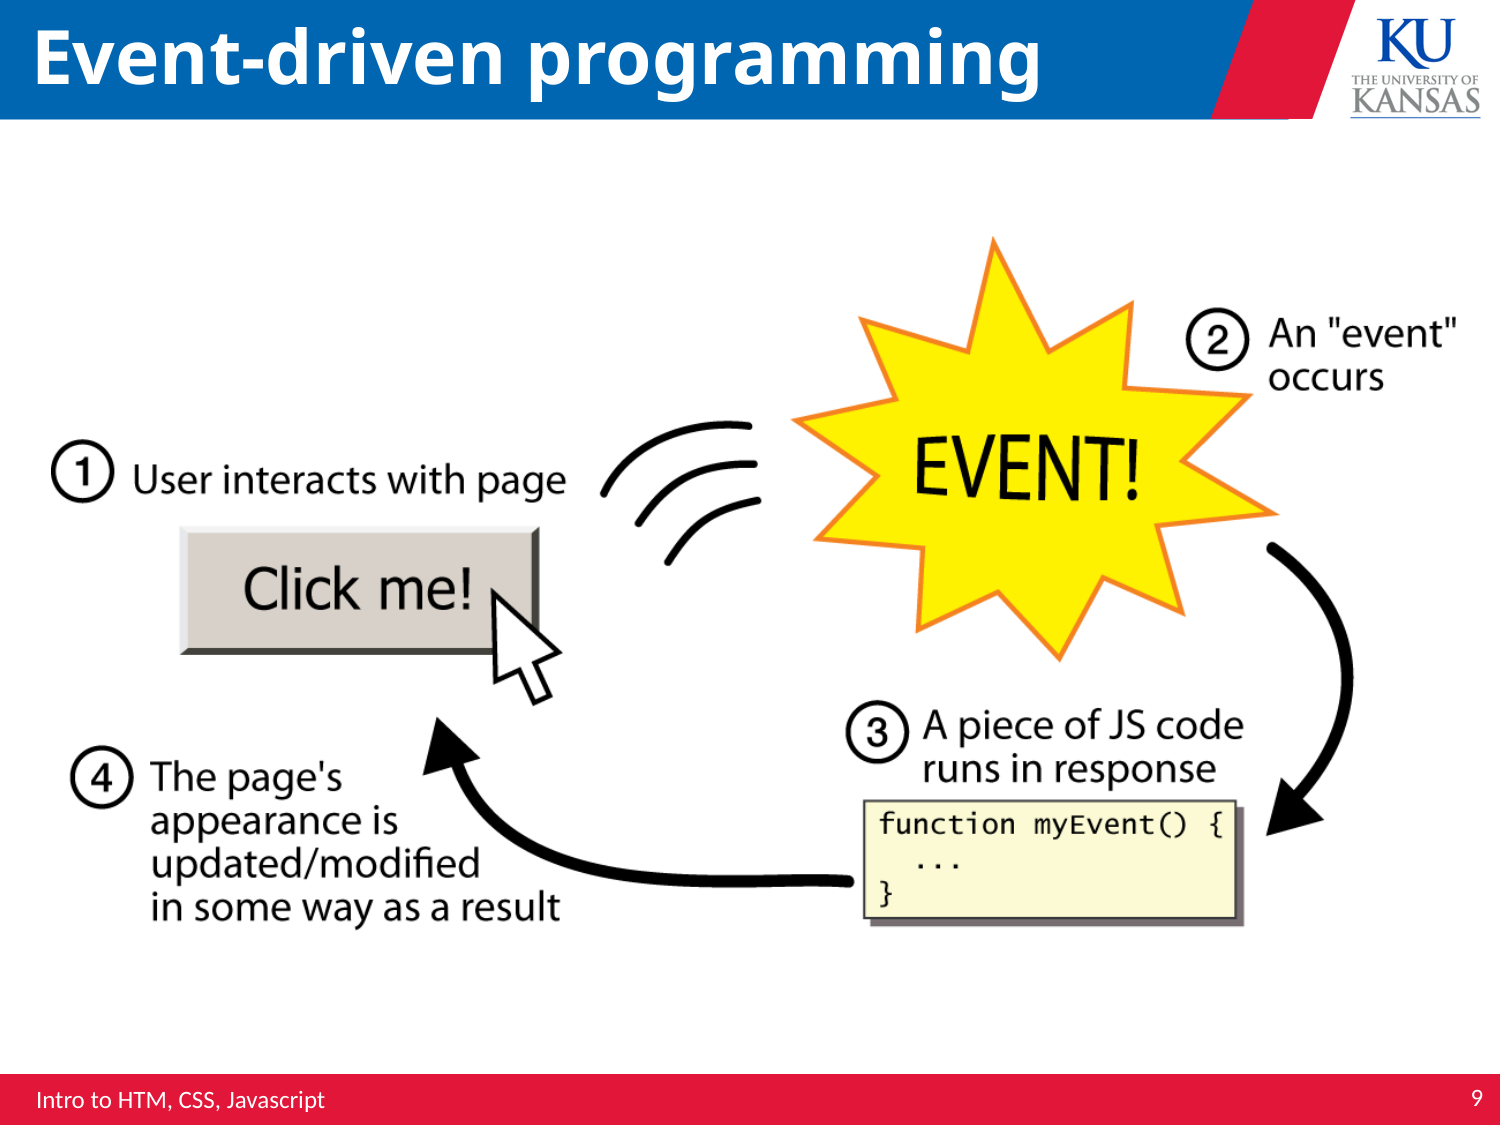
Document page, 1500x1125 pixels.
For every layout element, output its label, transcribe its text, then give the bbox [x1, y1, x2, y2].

title Event-driven programming [16, 0, 1208, 121]
slide_number 9 [1160, 1066, 1499, 1125]
picture [0, 0, 1500, 1125]
footer Intro to HTM, CSS, Javascript [21, 1068, 528, 1125]
